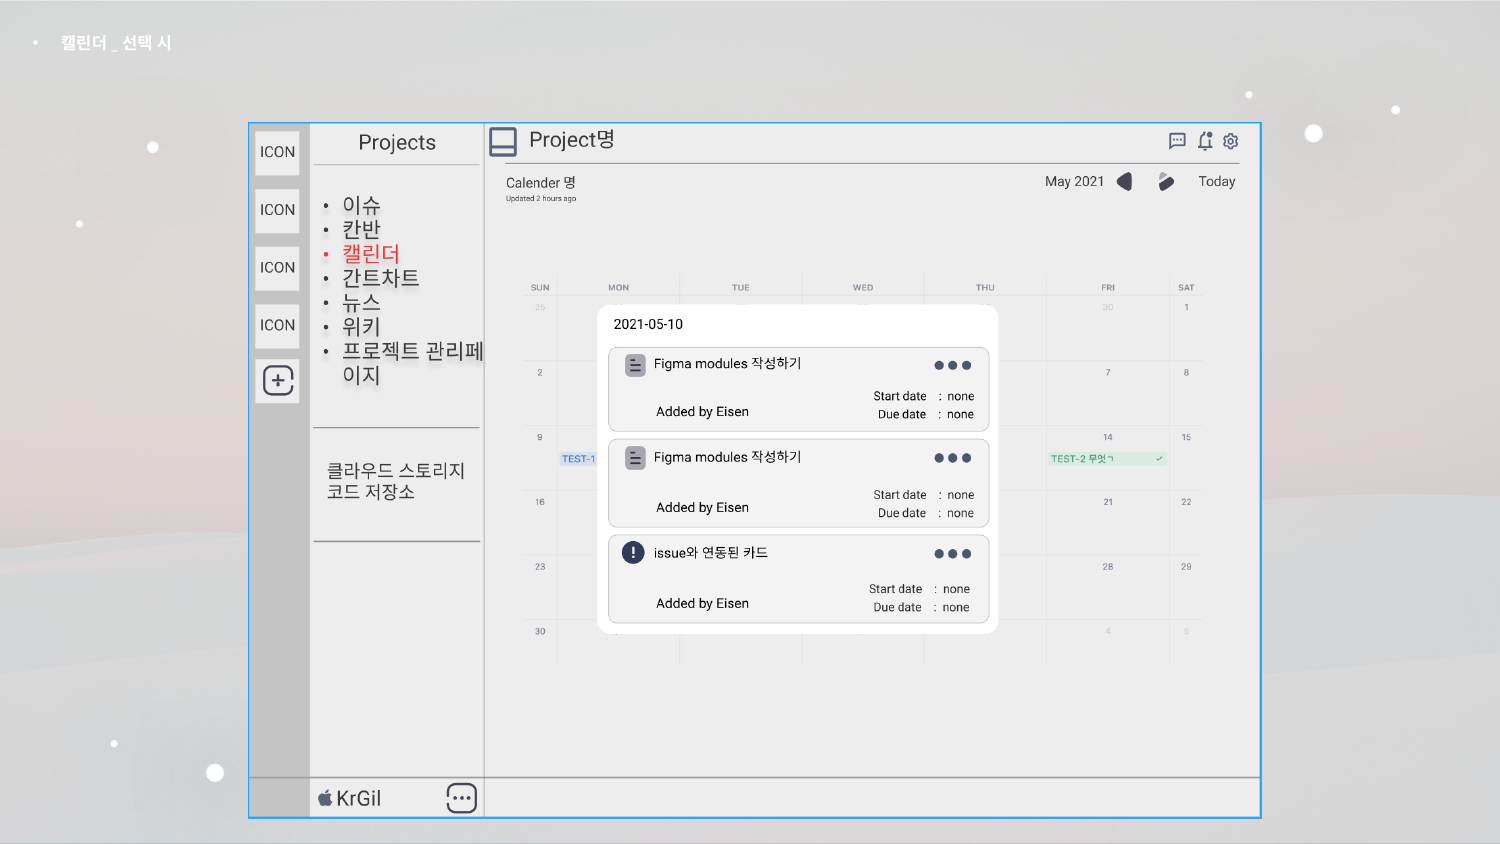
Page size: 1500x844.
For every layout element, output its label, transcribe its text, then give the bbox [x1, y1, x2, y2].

text_box [1246, 91, 1252, 98]
list 캘린더_선택 시 [17, 20, 207, 61]
text_box [147, 141, 159, 153]
text_box [76, 220, 83, 227]
text_box [1305, 124, 1323, 142]
text_box [111, 740, 118, 747]
picture [248, 122, 1262, 819]
text_box [1391, 106, 1400, 114]
text_box [206, 764, 224, 782]
